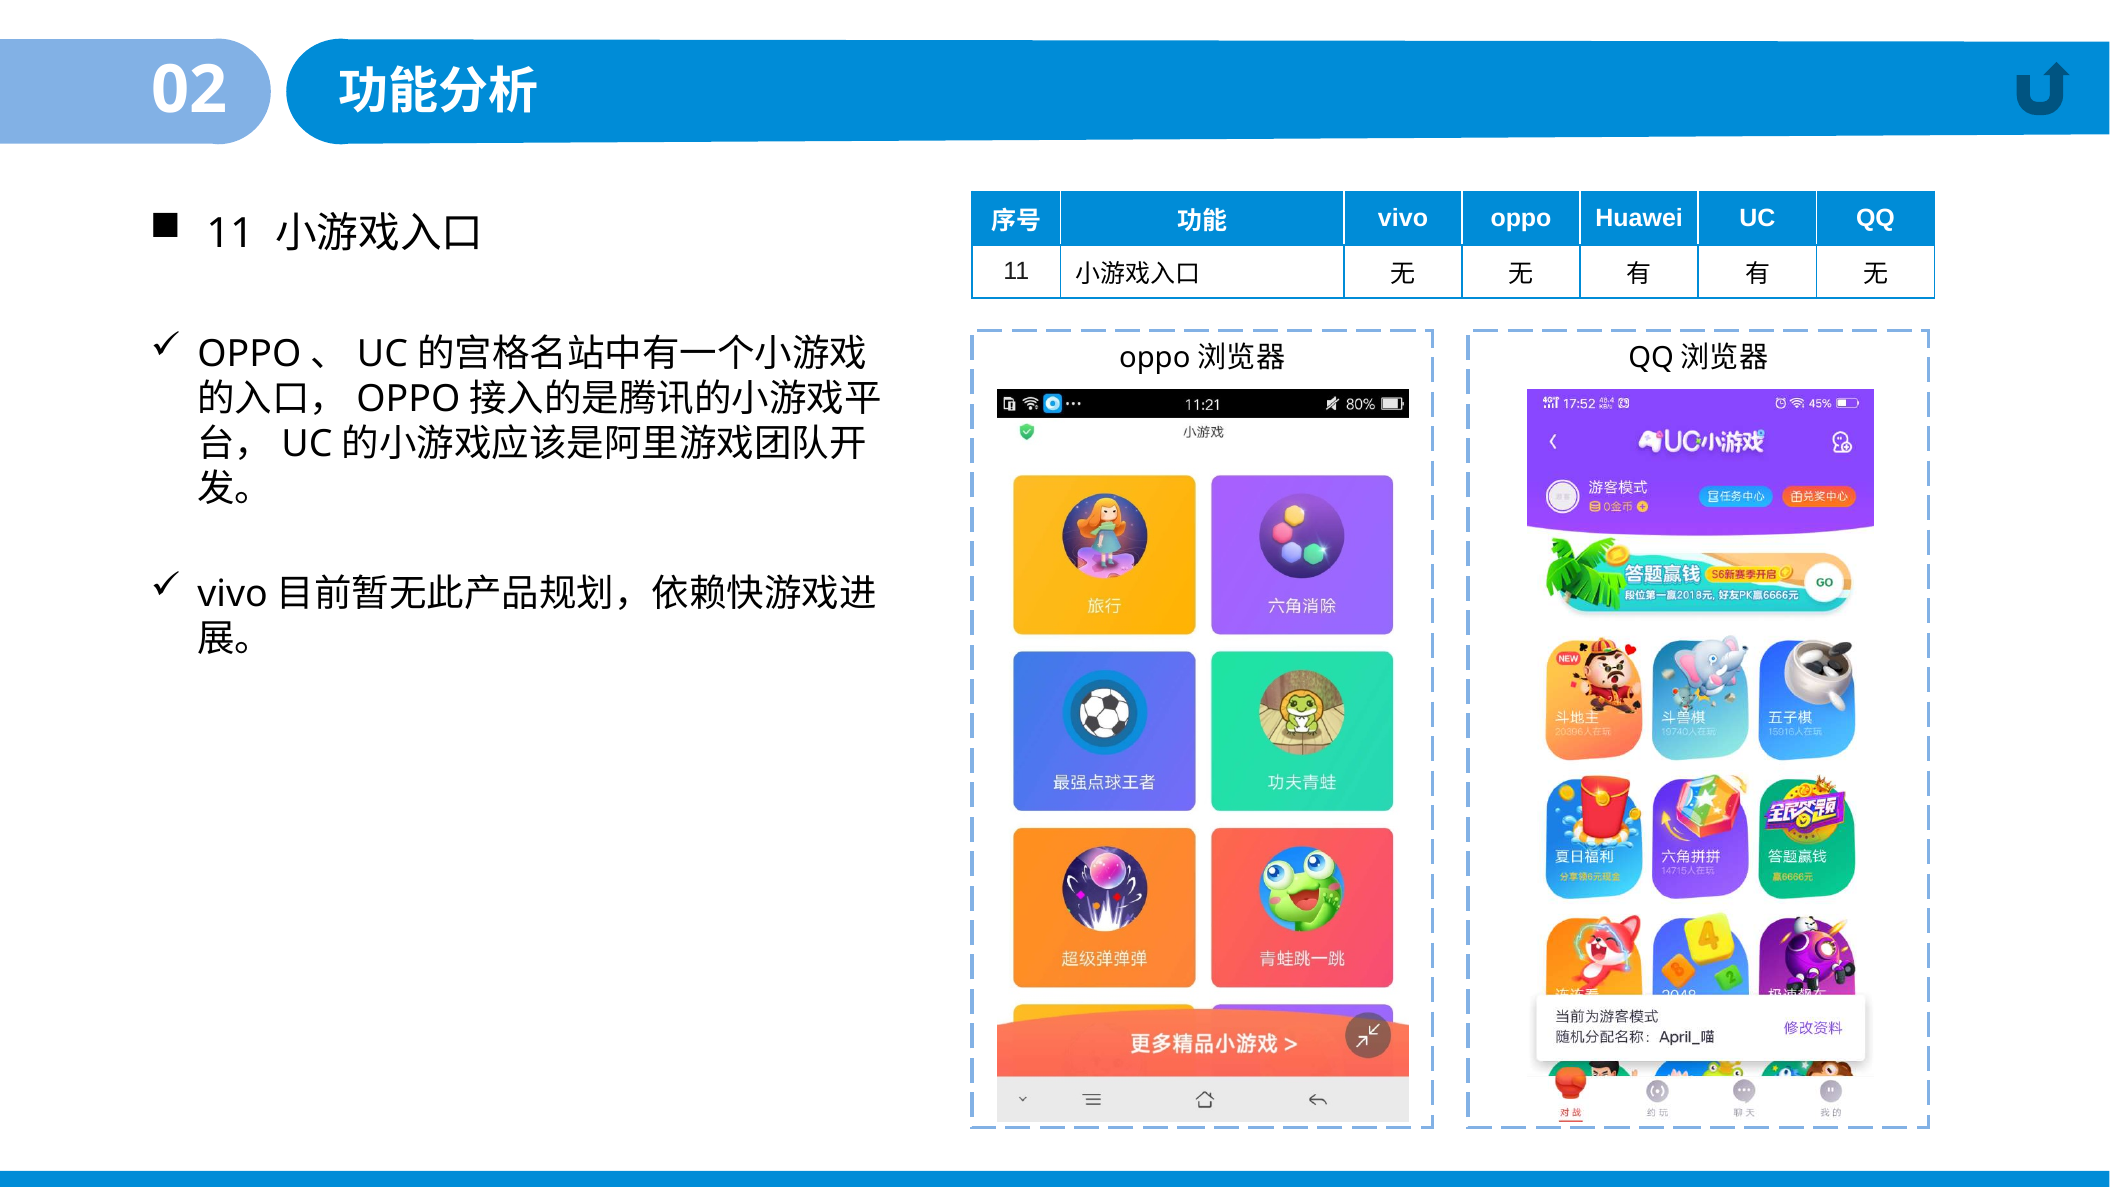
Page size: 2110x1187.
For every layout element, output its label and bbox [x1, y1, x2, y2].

text_box [971, 330, 1929, 1128]
text_box [0, 38, 2110, 1187]
